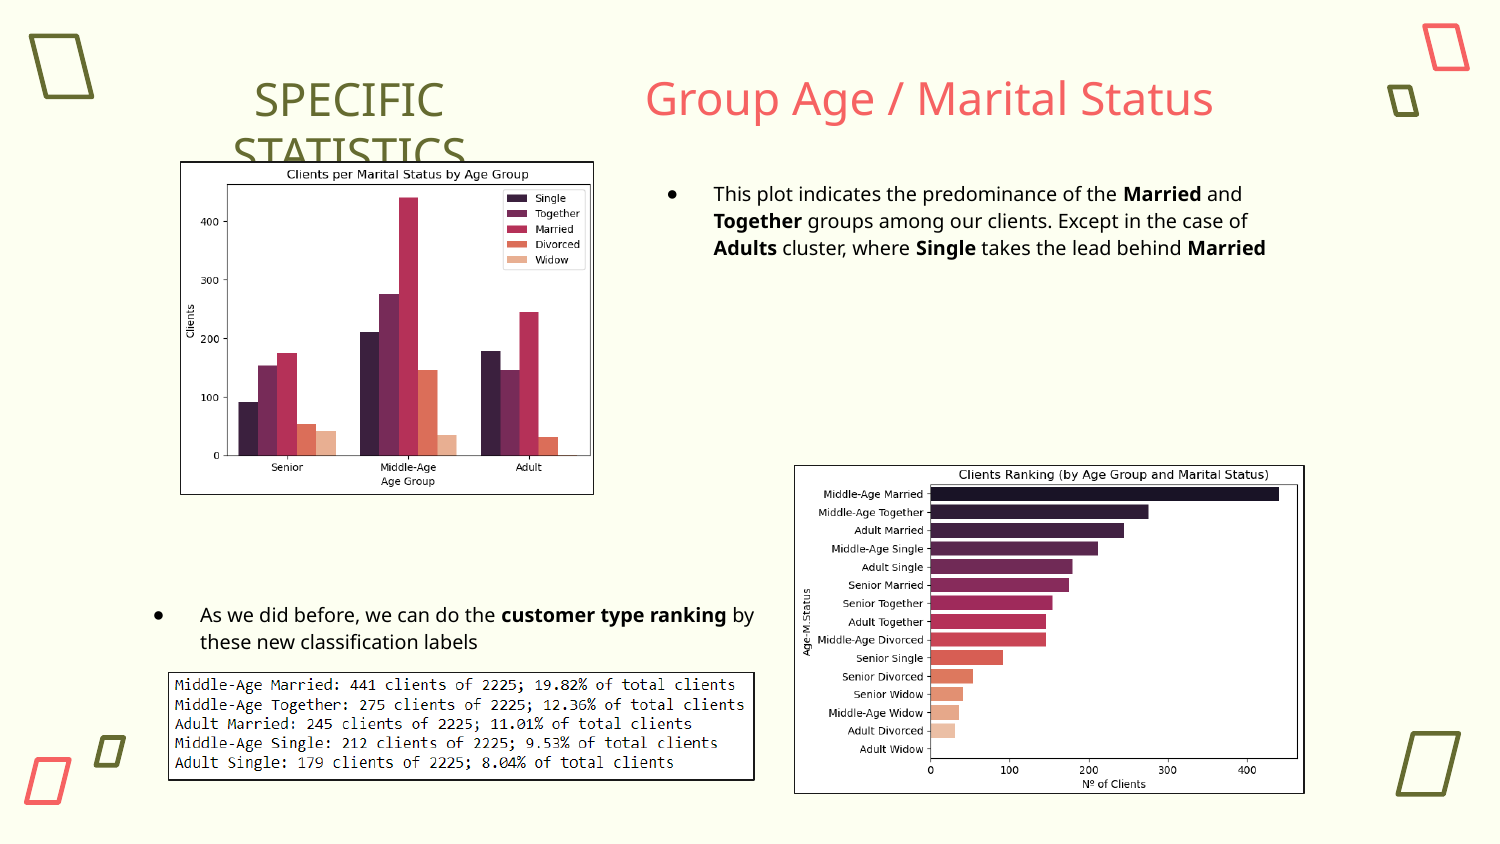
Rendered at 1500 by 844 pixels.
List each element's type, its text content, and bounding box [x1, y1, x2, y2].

picture [168, 673, 754, 780]
title SPECIFIC STATISTICS [150, 56, 549, 148]
picture [794, 465, 1304, 793]
subtitle This plot indicates the predominance of the Married and Together groups among our clients. Except in the case of Adults cluster, where Single takes the lead behind Married [623, 162, 1289, 339]
subtitle As we did before, we can do the customer type ranking by these new classification labels [110, 583, 776, 760]
picture [180, 162, 593, 495]
title Group Age / Marital Status [548, 54, 1311, 146]
